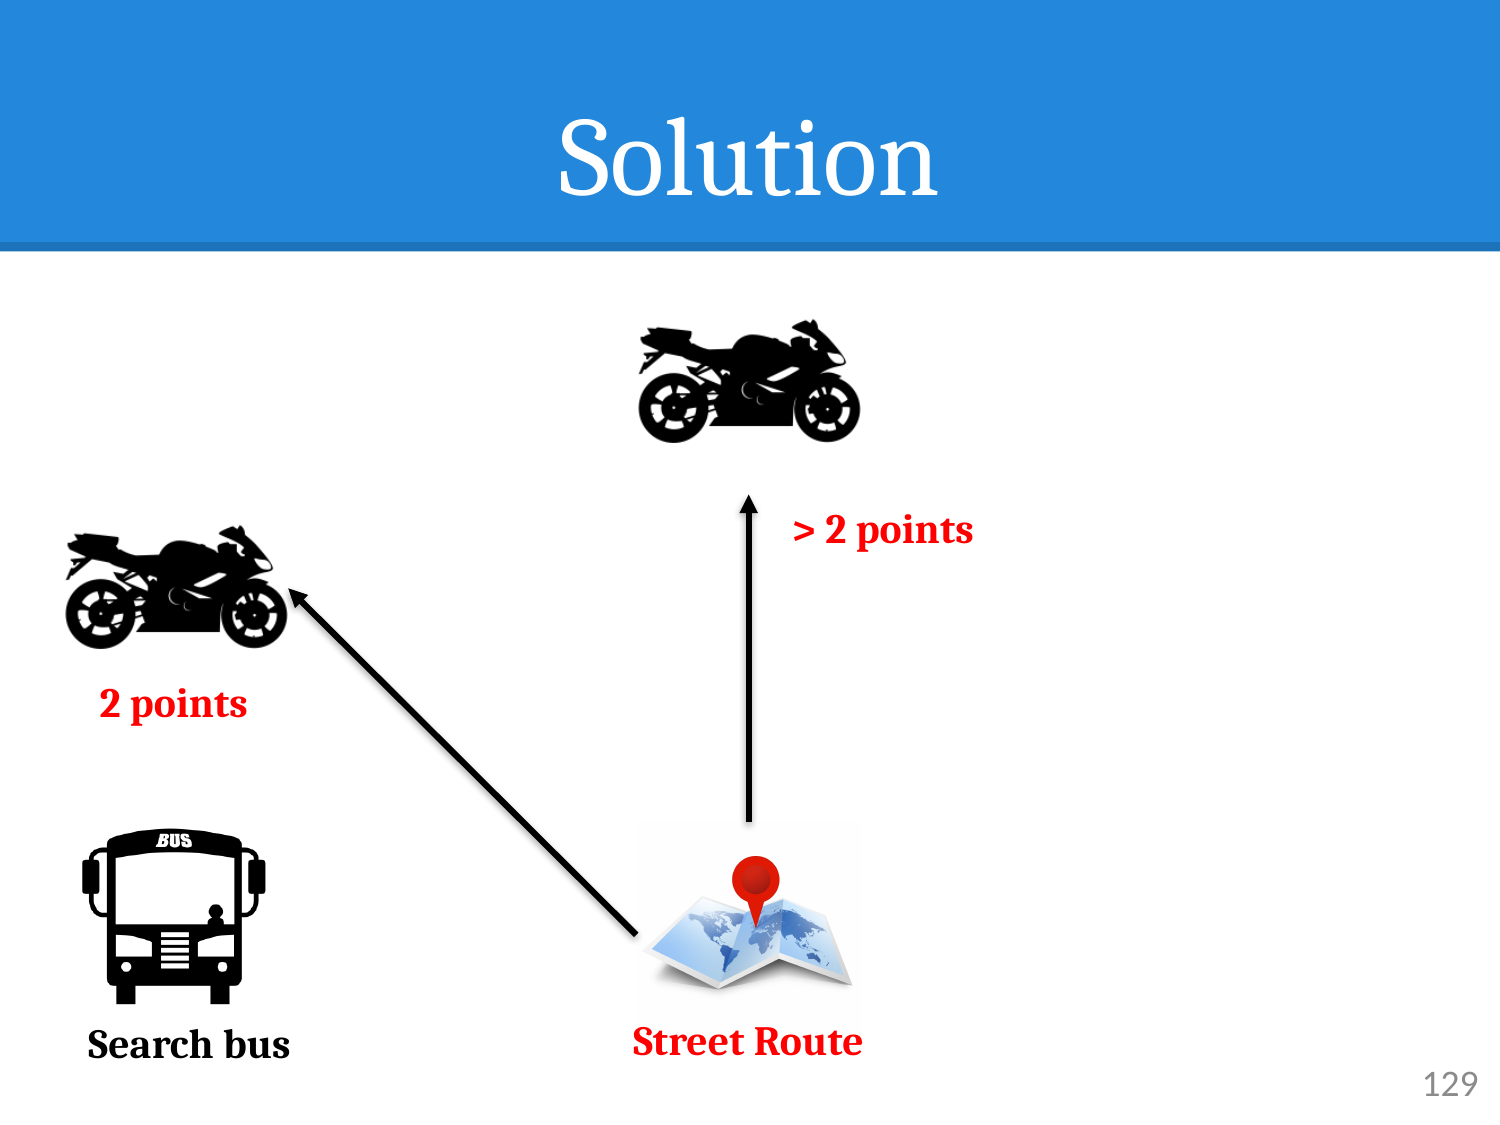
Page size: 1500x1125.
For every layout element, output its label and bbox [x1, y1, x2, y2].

text_box [69, 588, 637, 1076]
text_box [84, 702, 264, 733]
picture [635, 822, 862, 1048]
picture [635, 269, 862, 495]
title [75, 45, 1425, 233]
text_box [618, 1006, 879, 1071]
slide_number [1403, 1038, 1494, 1125]
text_box [776, 494, 989, 560]
picture [62, 475, 289, 702]
